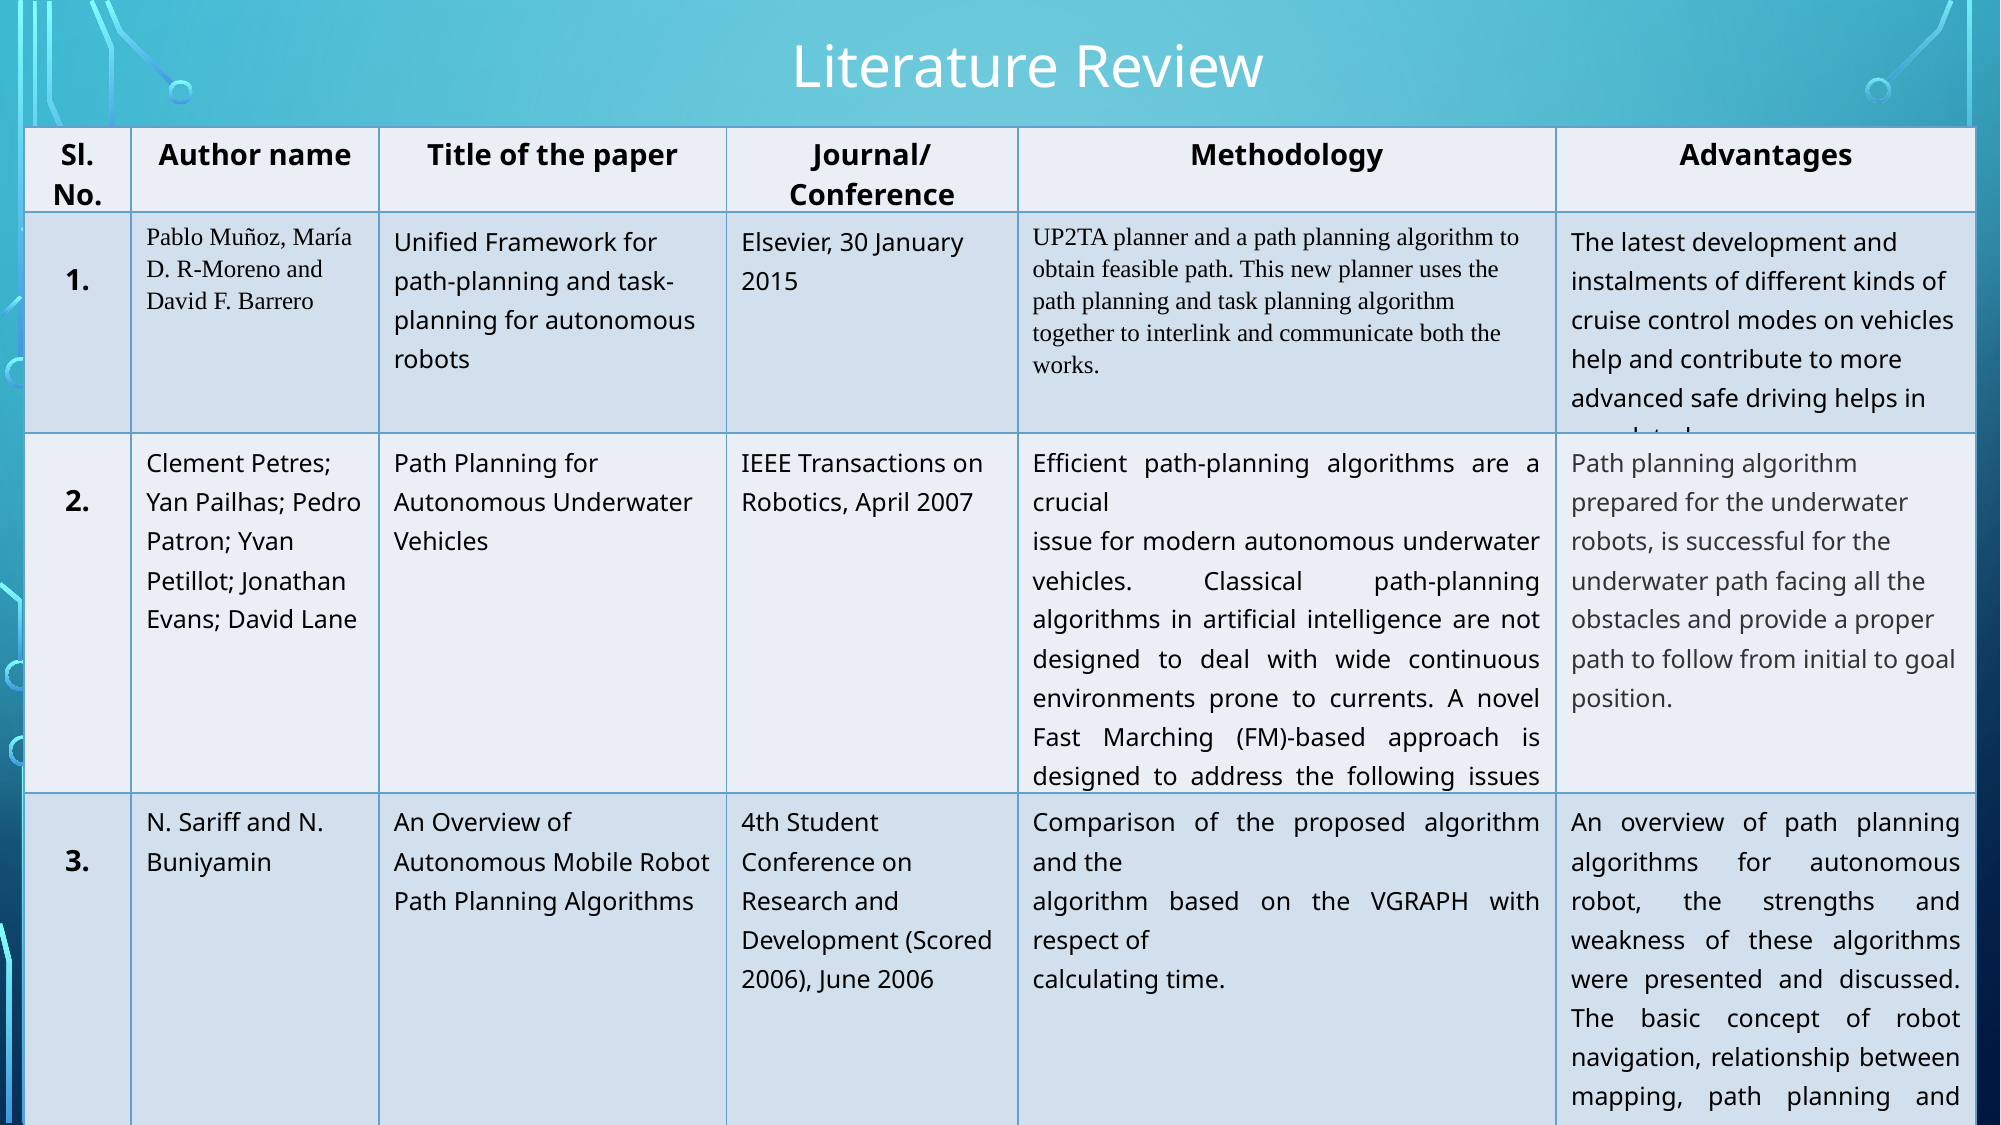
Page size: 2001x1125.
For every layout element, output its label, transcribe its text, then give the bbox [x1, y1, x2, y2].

table_cell Elsevier, 30 January 2015 [727, 213, 1017, 432]
table_cell 4th Student Conference on Research and Development (Scored 2006), June 2006 [727, 794, 1017, 1125]
table_cell Path Planning for Autonomous Underwater Vehicles [380, 434, 726, 792]
table_cell IEEE Transactions on Robotics, April 2007 [727, 434, 1017, 792]
table_header Journal/ Conference [727, 128, 1017, 211]
table_cell Pablo Muñoz, María D. R-Moreno and David F. Barrero [132, 213, 378, 432]
table_cell An Overview of Autonomous Mobile Robot Path Planning Algorithms [380, 794, 726, 1125]
table_header Author name [132, 128, 378, 211]
table_header Sl. No. [25, 128, 130, 211]
table_cell Path planning algorithm prepared for the underwater robots, is successful for the underwater path facing all the obstacles and provide a proper path to follow from initial to goal position. [1557, 434, 1975, 792]
table_header Methodology [1019, 128, 1555, 211]
table_cell Efficient path-planning algorithms are a crucial issue for modern autonomous underwater vehicles. Classical path-planning algorithms in artificial intelligence are not designed to deal with wide continuous environments prone to currents. A novel Fast Marching (FM)-based approach is designed to address the following issues (FM*). [1019, 434, 1555, 792]
table_cell N. Sariff and N. Buniyamin [132, 794, 378, 1125]
table_cell Clement Petres; Yan Pailhas; Pedro Patron; Yvan Petillot; Jonathan Evans; David Lane [132, 434, 378, 792]
table_cell Unified Framework for path-planning and task-planning for autonomous robots [380, 213, 726, 432]
table_header Title of the paper [380, 128, 726, 211]
text_box Literature Review [133, 21, 1924, 107]
table_cell The latest development and instalments of different kinds of cruise control modes on vehicles help and contribute to more advanced safe driving helps in populated areas [1557, 213, 1975, 432]
table_cell An overview of path planning algorithms for autonomous robot, the strengths and weakness of these algorithms were presented and discussed. The basic concept of robot navigation, relationship between mapping, path planning and driving system was also discussed in this paper. [1557, 794, 1975, 1125]
table_cell 3. [25, 794, 130, 1125]
table_cell Comparison of the proposed algorithm and the algorithm based on the VGRAPH with respect of calculating time. [1019, 794, 1555, 1125]
table_header Advantages [1557, 128, 1975, 211]
table_cell 2. [25, 434, 130, 792]
table_cell 1. [25, 213, 130, 432]
table_cell UP2TA planner and a path planning algorithm to obtain feasible path. This new planner uses the path planning and task planning algorithm together to interlink and communicate both the works. [1019, 213, 1555, 432]
